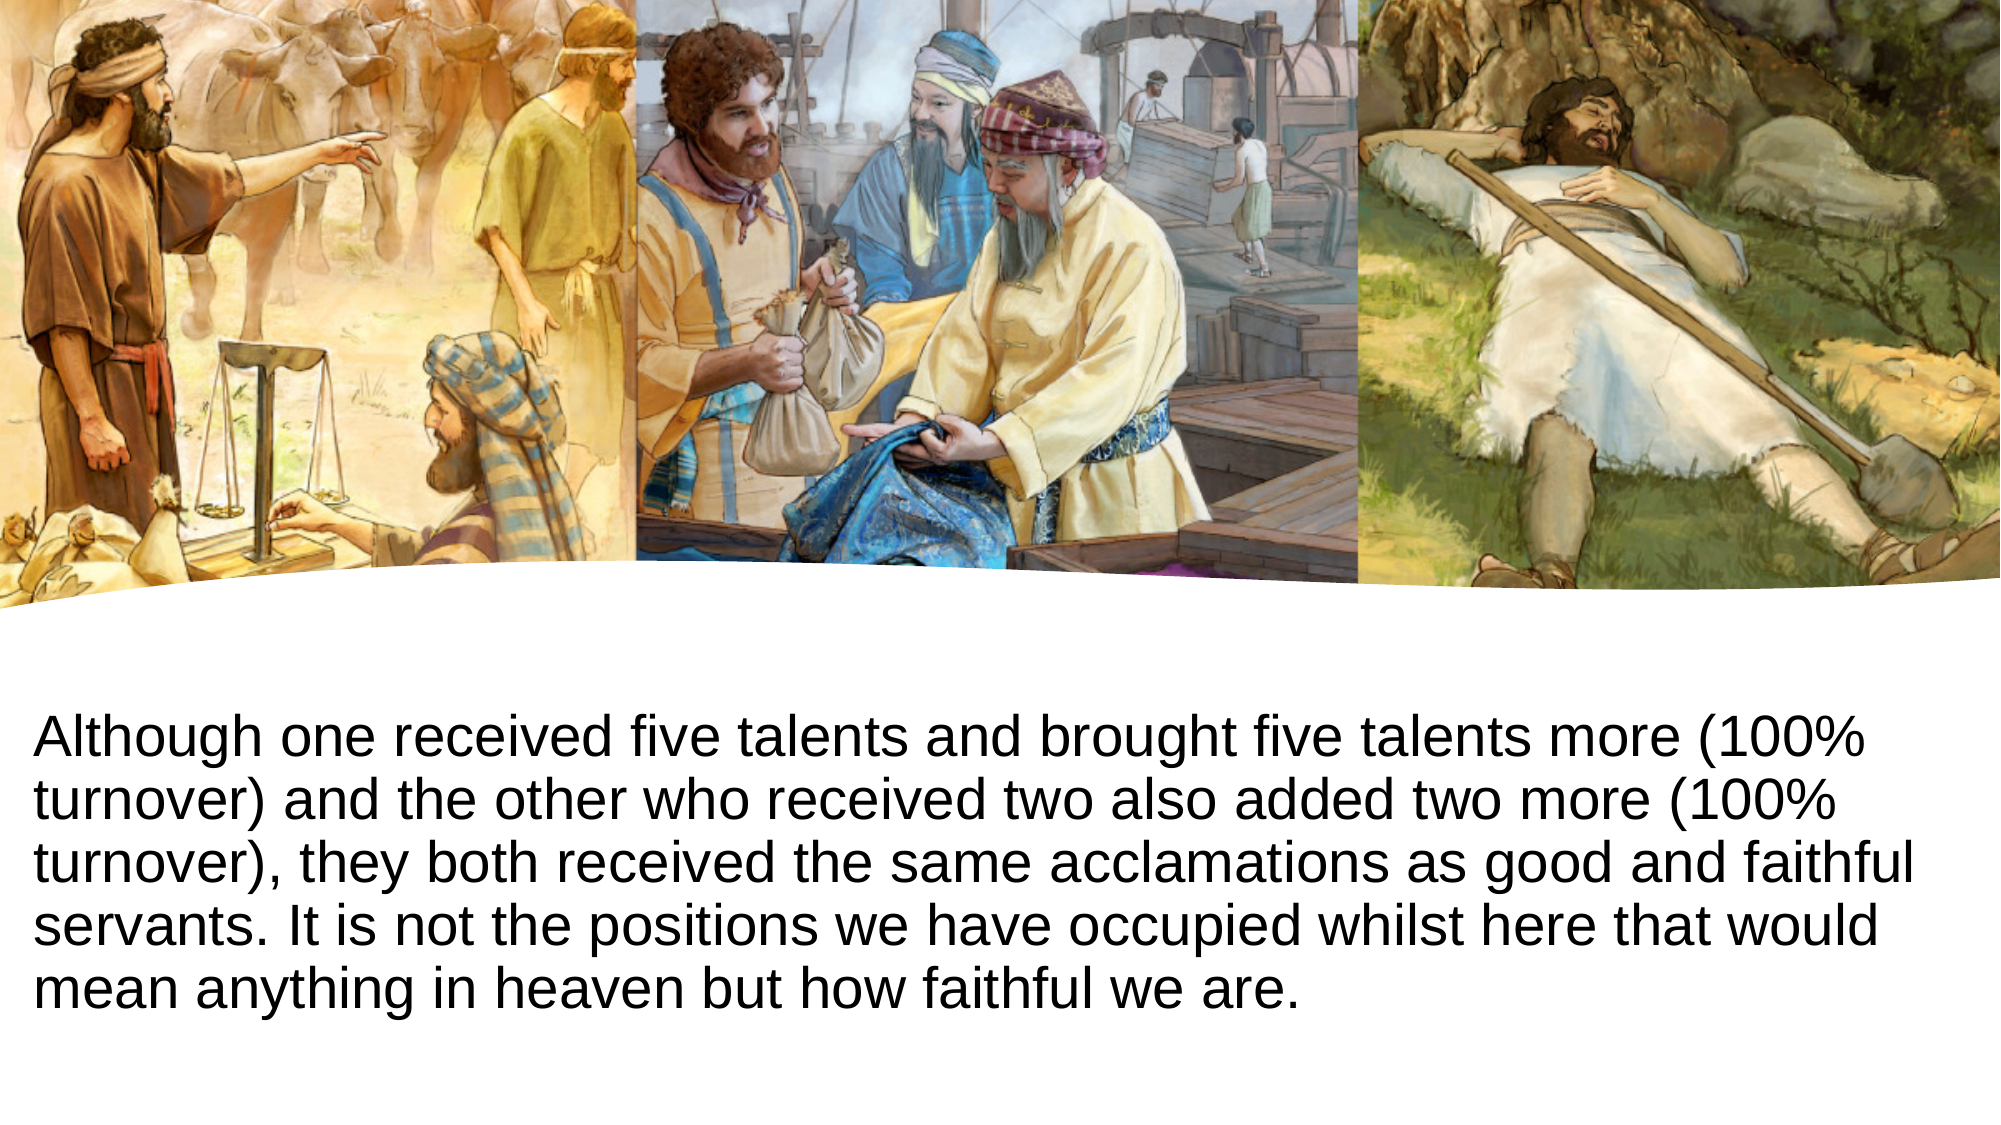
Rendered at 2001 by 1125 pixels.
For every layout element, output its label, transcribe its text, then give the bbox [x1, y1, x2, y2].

picture [0, 0, 2000, 610]
list Although one received five talents and brought five talents more (100% turnover) and the other who received two also added two more (100% turnover), they both received the same acclamations as good and faithful servants. It is not the positions we have occupied whilst here that would mean anything in heaven but how faithful we are. [18, 624, 2000, 1103]
